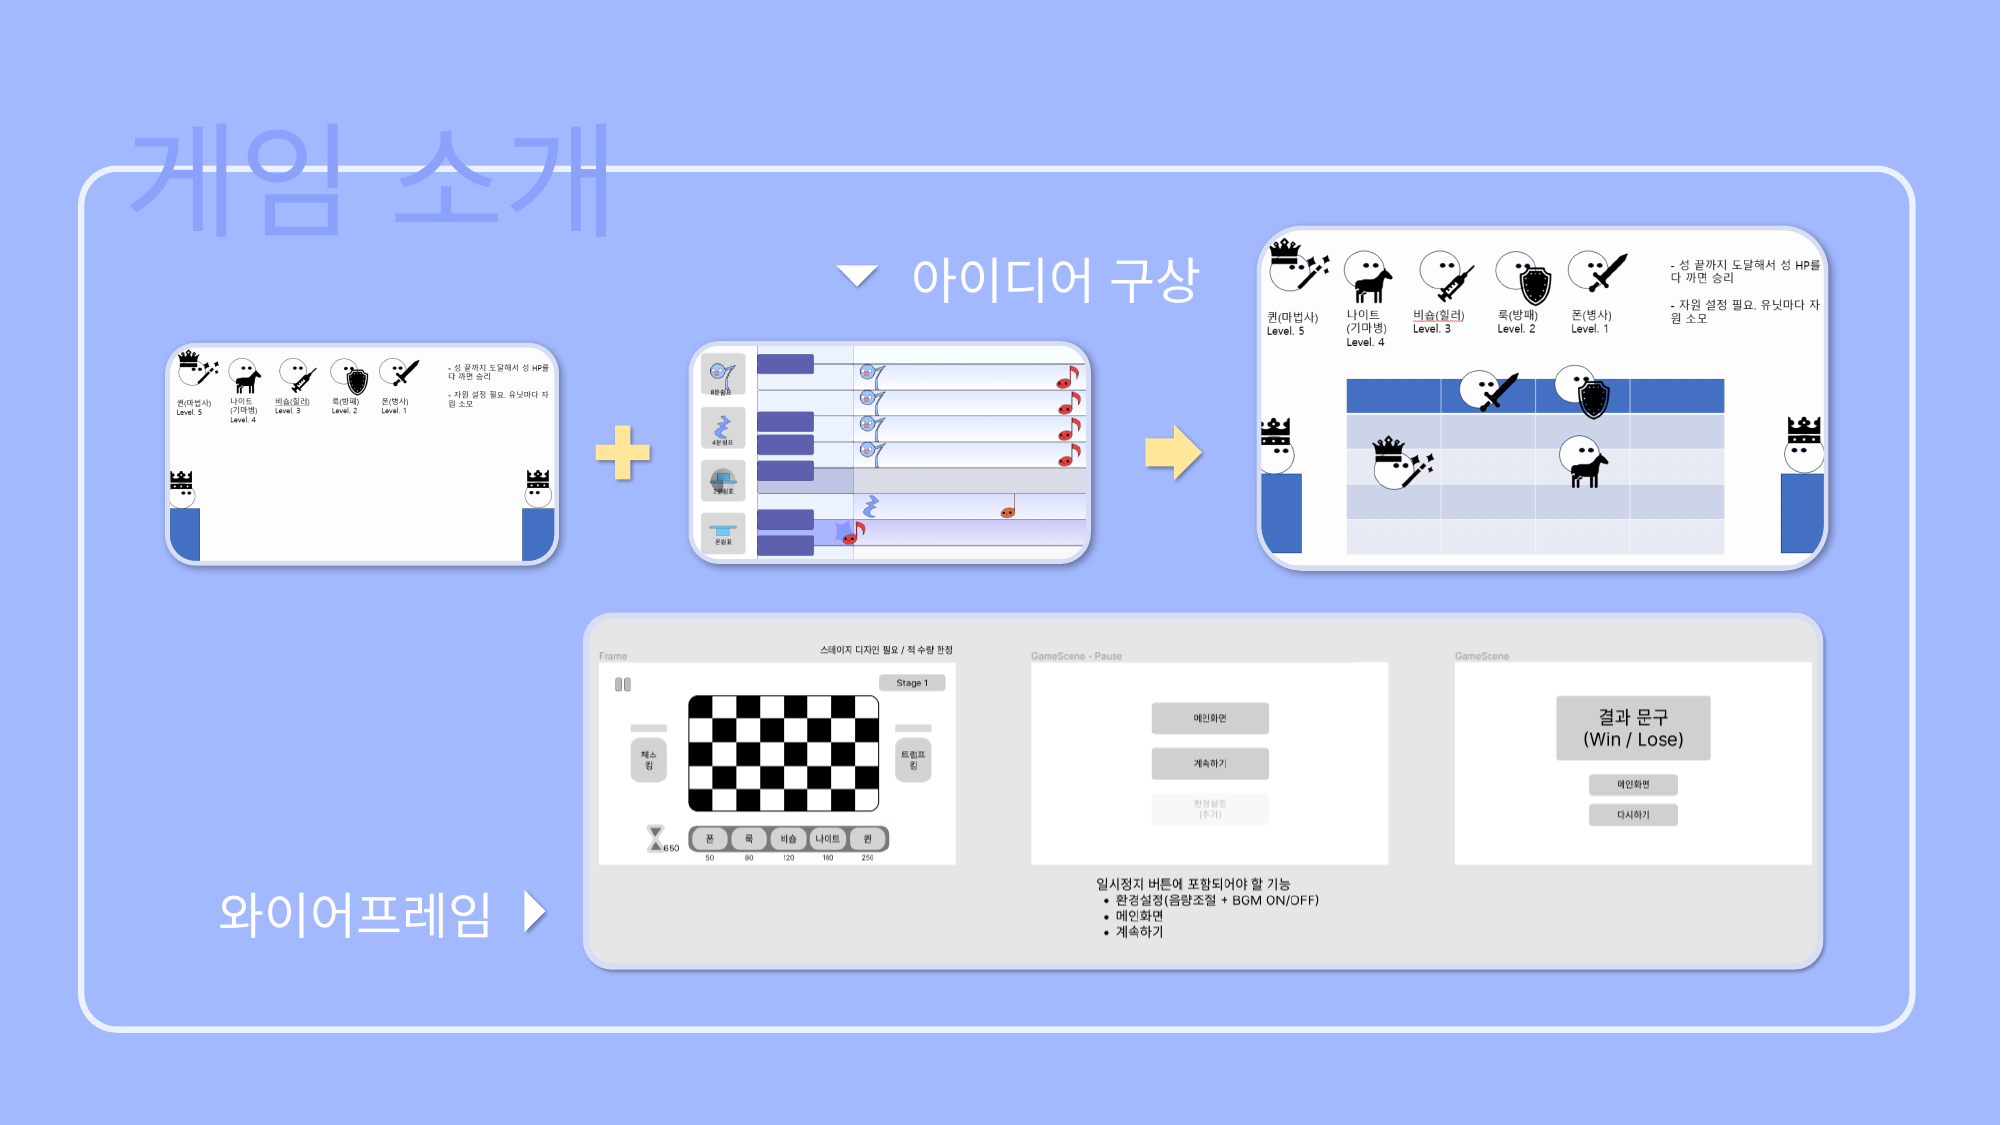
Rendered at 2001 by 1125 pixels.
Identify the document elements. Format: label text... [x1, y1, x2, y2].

text_box 와이어프레임 [203, 877, 510, 953]
text_box [595, 424, 651, 480]
text_box [1144, 421, 1204, 484]
text_box 게임 소개 [110, 95, 635, 261]
text_box 아이디어 구상 [896, 242, 1217, 318]
text_box [80, 167, 1914, 1031]
picture [167, 345, 557, 564]
picture [690, 343, 1089, 562]
picture [585, 615, 1821, 967]
picture [1258, 227, 1827, 569]
text_box [523, 887, 548, 935]
text_box [833, 264, 881, 288]
